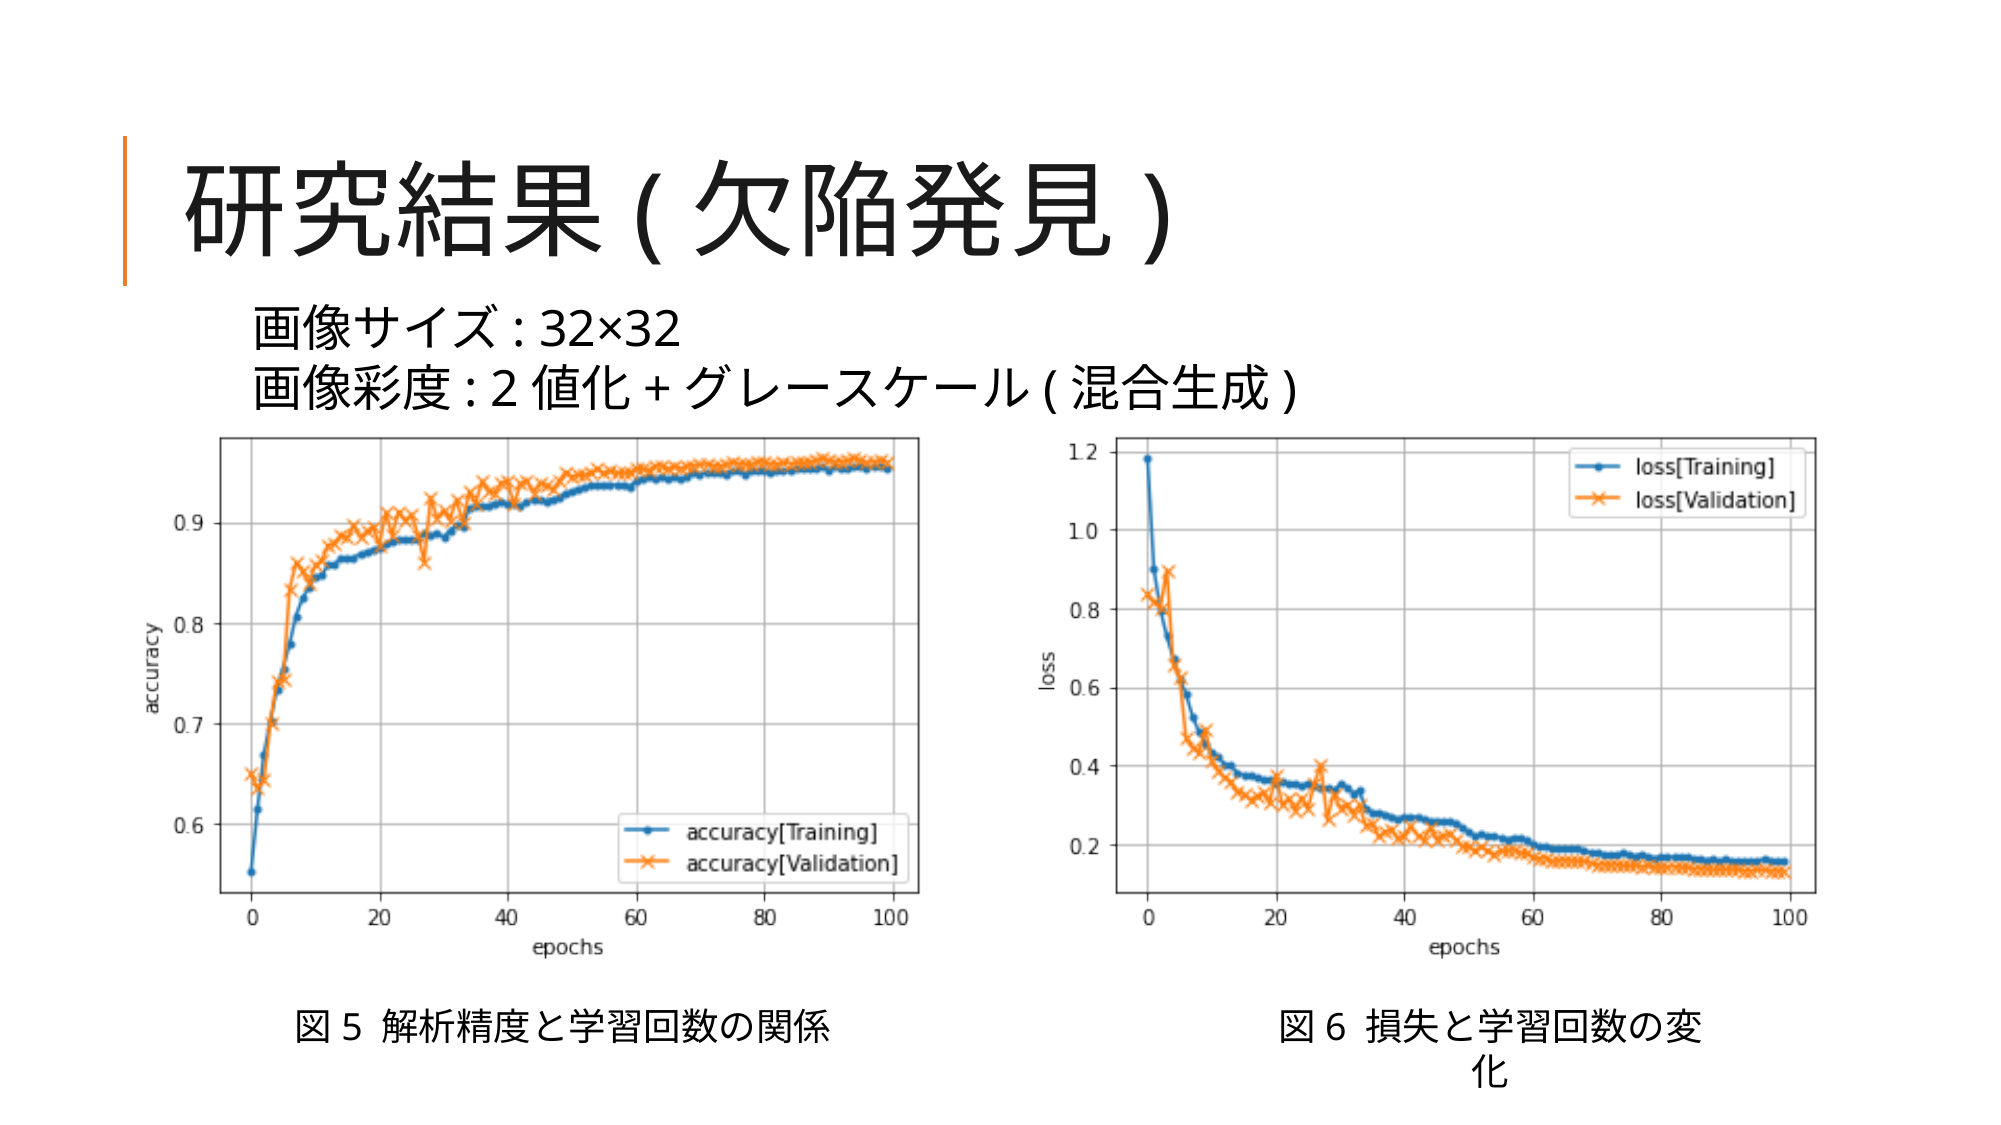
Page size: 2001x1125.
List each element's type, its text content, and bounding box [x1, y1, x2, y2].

picture [128, 425, 933, 972]
text_box 画像サイズ: 32×32 画像彩度: 2値化+グレースケール(混合生成) [237, 288, 1442, 424]
text_box 図6 損失と学習回数の変化 [1246, 995, 1735, 1101]
title 研究結果(欠陥発見) [168, 96, 1763, 342]
picture [1024, 425, 1830, 972]
text_box 図5 解析精度と学習回数の関係 [223, 995, 903, 1056]
